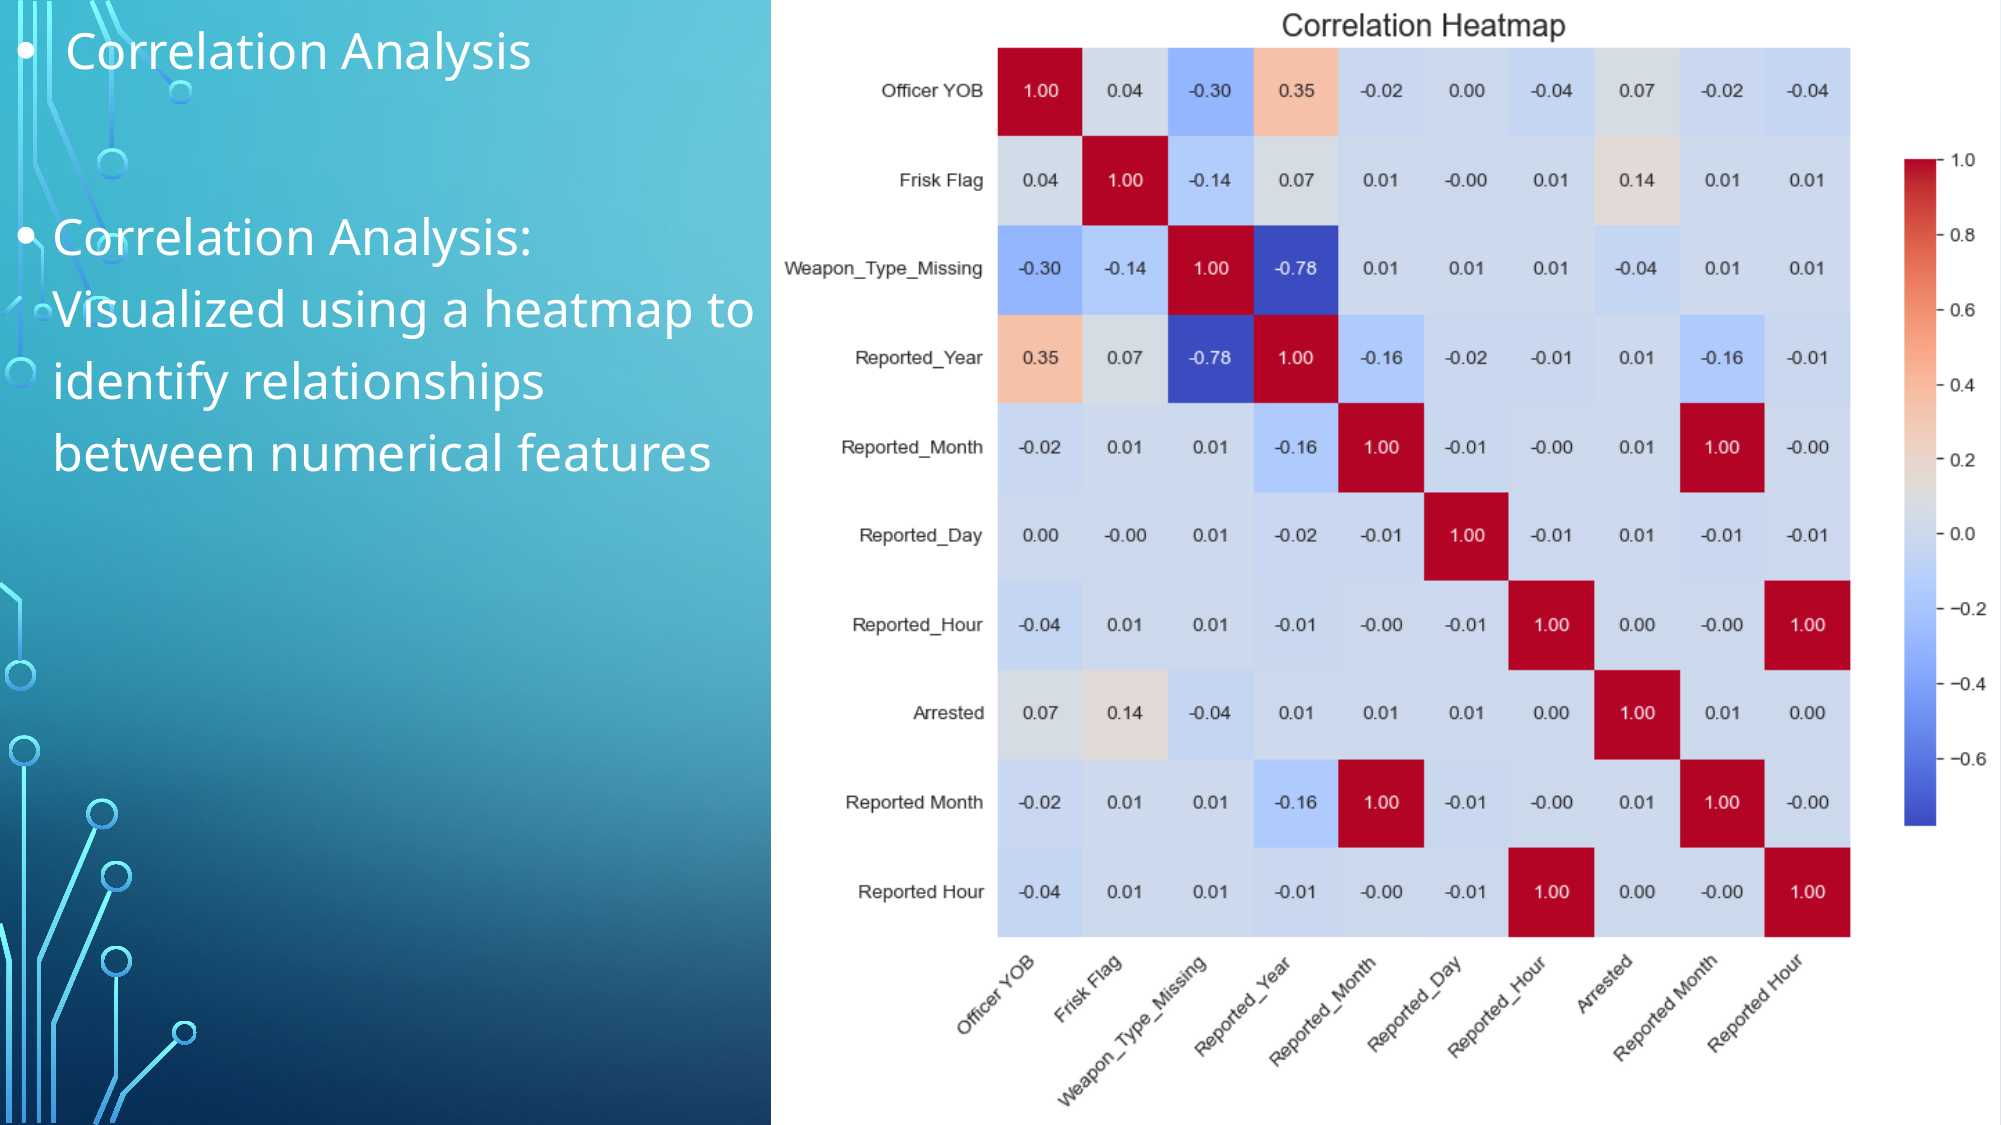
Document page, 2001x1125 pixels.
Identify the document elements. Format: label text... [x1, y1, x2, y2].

picture [770, 0, 2000, 1125]
list Correlation Analysis Correlation Analysis: Visualized using a heatmap to identify relationships between numerical features [0, 0, 770, 950]
